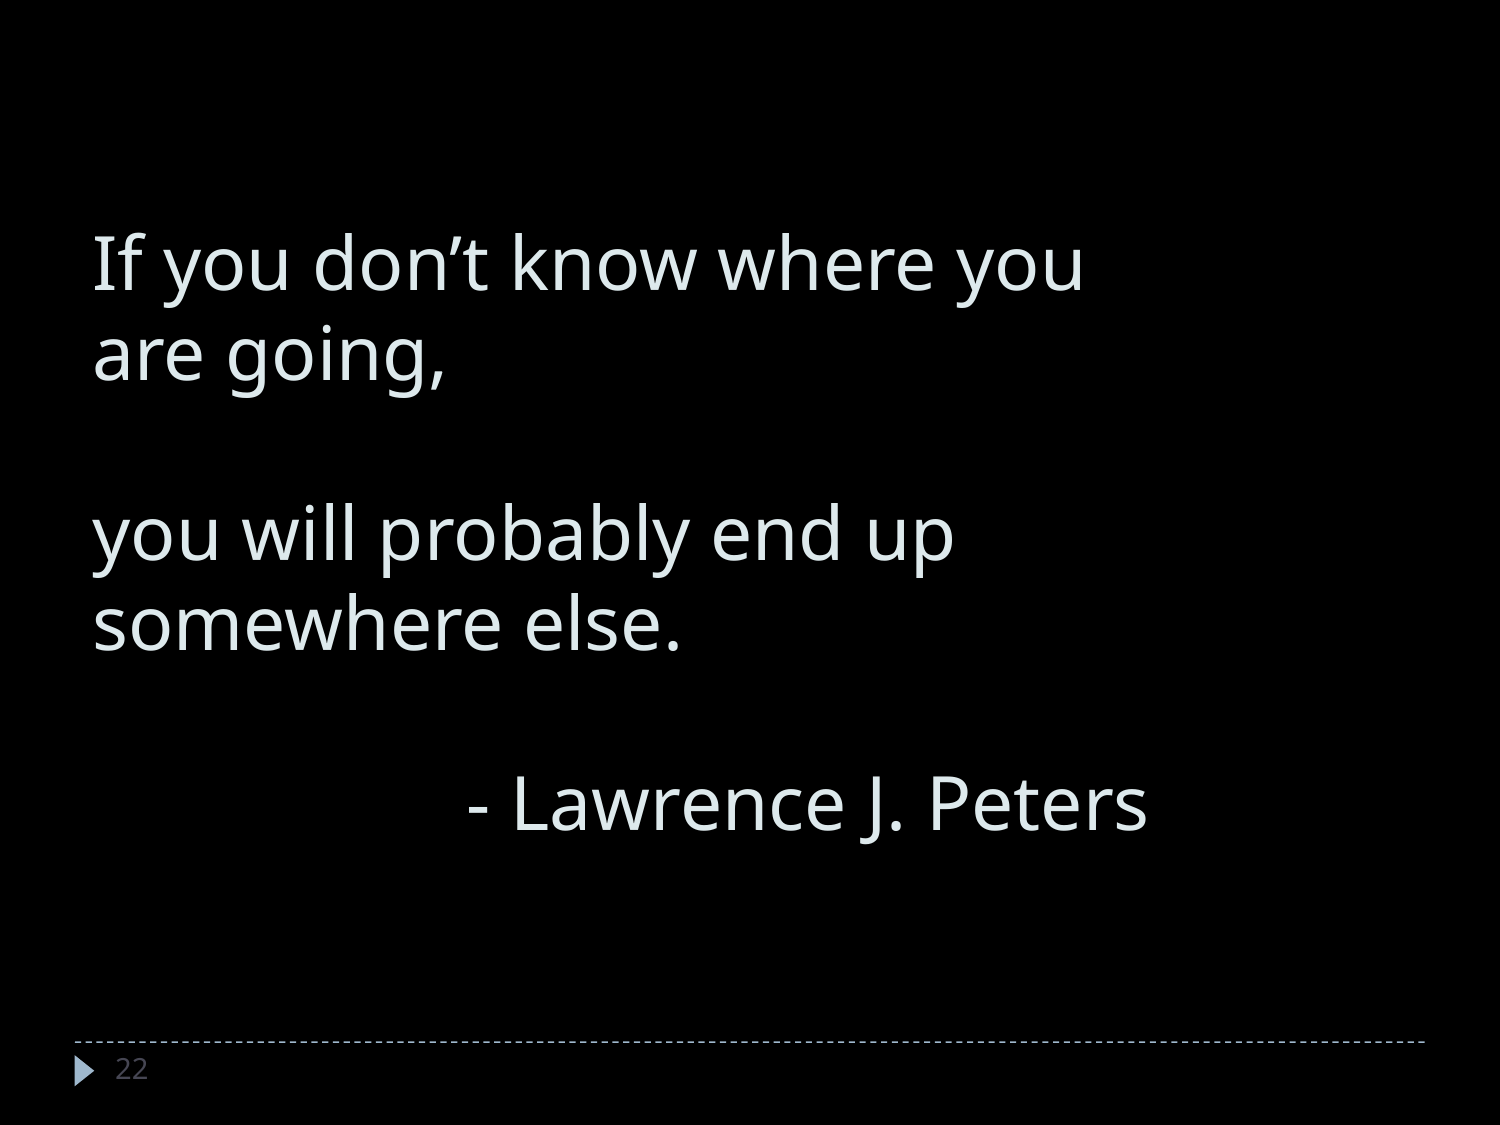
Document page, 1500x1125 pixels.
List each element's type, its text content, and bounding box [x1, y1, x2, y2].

text_box If you don’t know where you are going, you will probably end up somewhere else. - Lawrence J. Peters [77, 208, 1185, 853]
slide_number 22 [100, 1042, 426, 1103]
